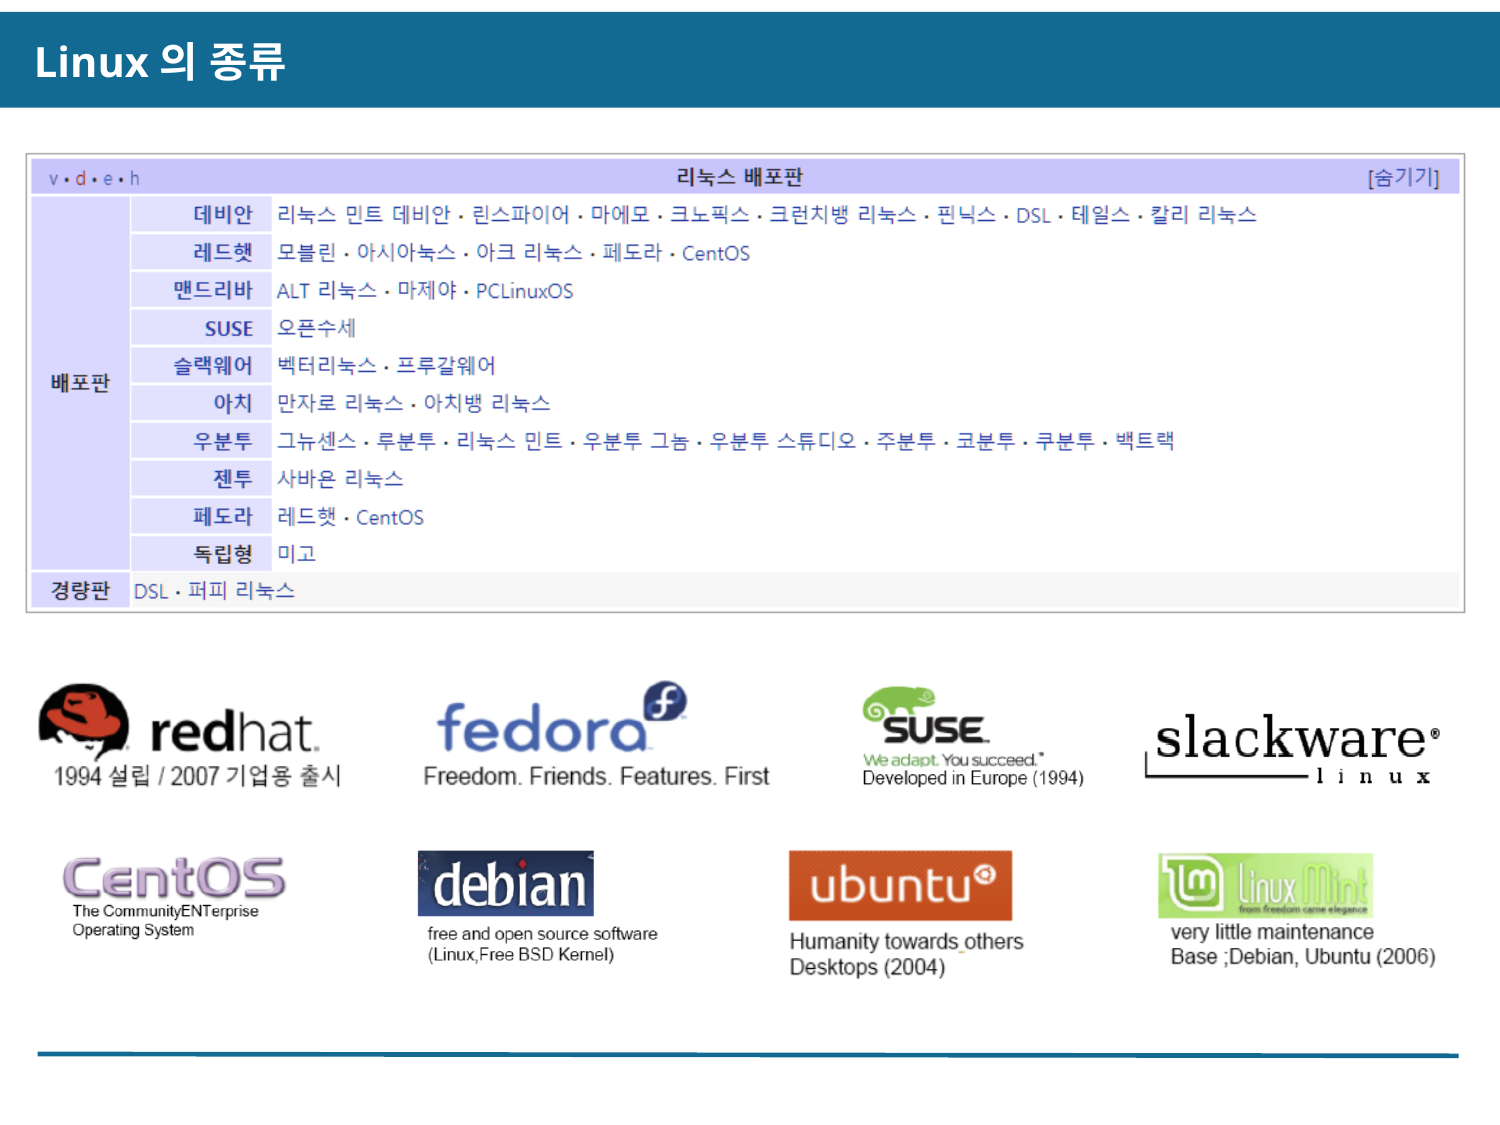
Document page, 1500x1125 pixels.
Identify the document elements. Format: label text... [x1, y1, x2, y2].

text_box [59, 844, 1441, 983]
picture [35, 674, 349, 800]
picture [1142, 706, 1444, 793]
text_box Linux의 종류 [19, 28, 302, 93]
picture [845, 678, 1089, 796]
picture [419, 677, 775, 797]
picture [20, 146, 1480, 622]
